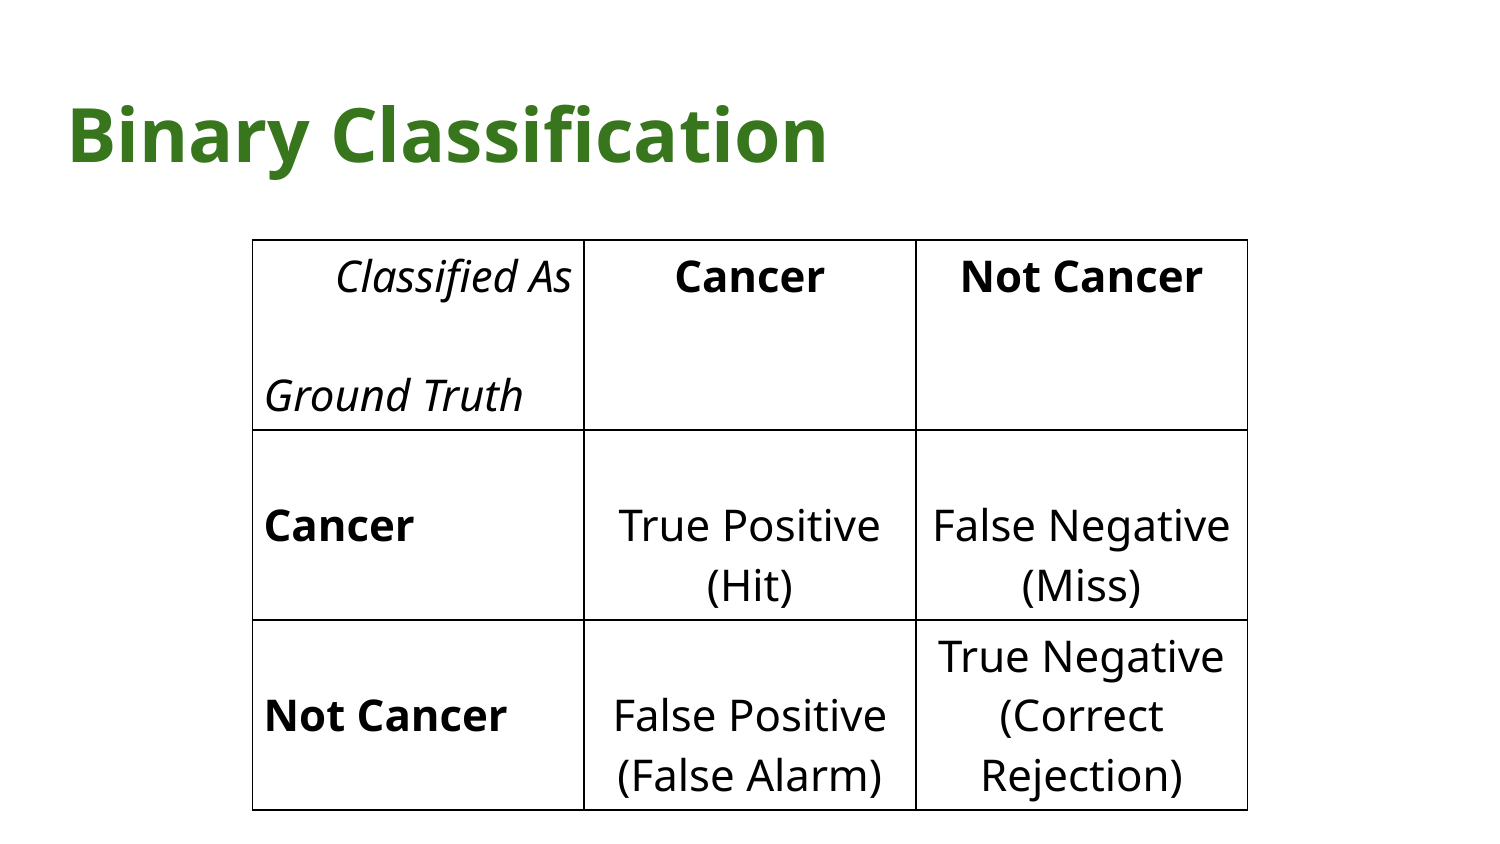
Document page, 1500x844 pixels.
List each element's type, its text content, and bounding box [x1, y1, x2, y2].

table_cell True Positive (Hit) [585, 431, 915, 619]
table_header Classified As Ground Truth [253, 241, 583, 429]
table_cell Not Cancer [253, 621, 583, 809]
table_header Cancer [585, 241, 915, 429]
table_cell False Negative (Miss) [917, 431, 1247, 619]
table_header Not Cancer [917, 241, 1247, 429]
table_cell Cancer [253, 431, 583, 619]
title Binary Classification [51, 72, 1449, 167]
table_cell True Negative (Correct Rejection) [917, 621, 1247, 809]
table_cell False Positive (False Alarm) [585, 621, 915, 809]
